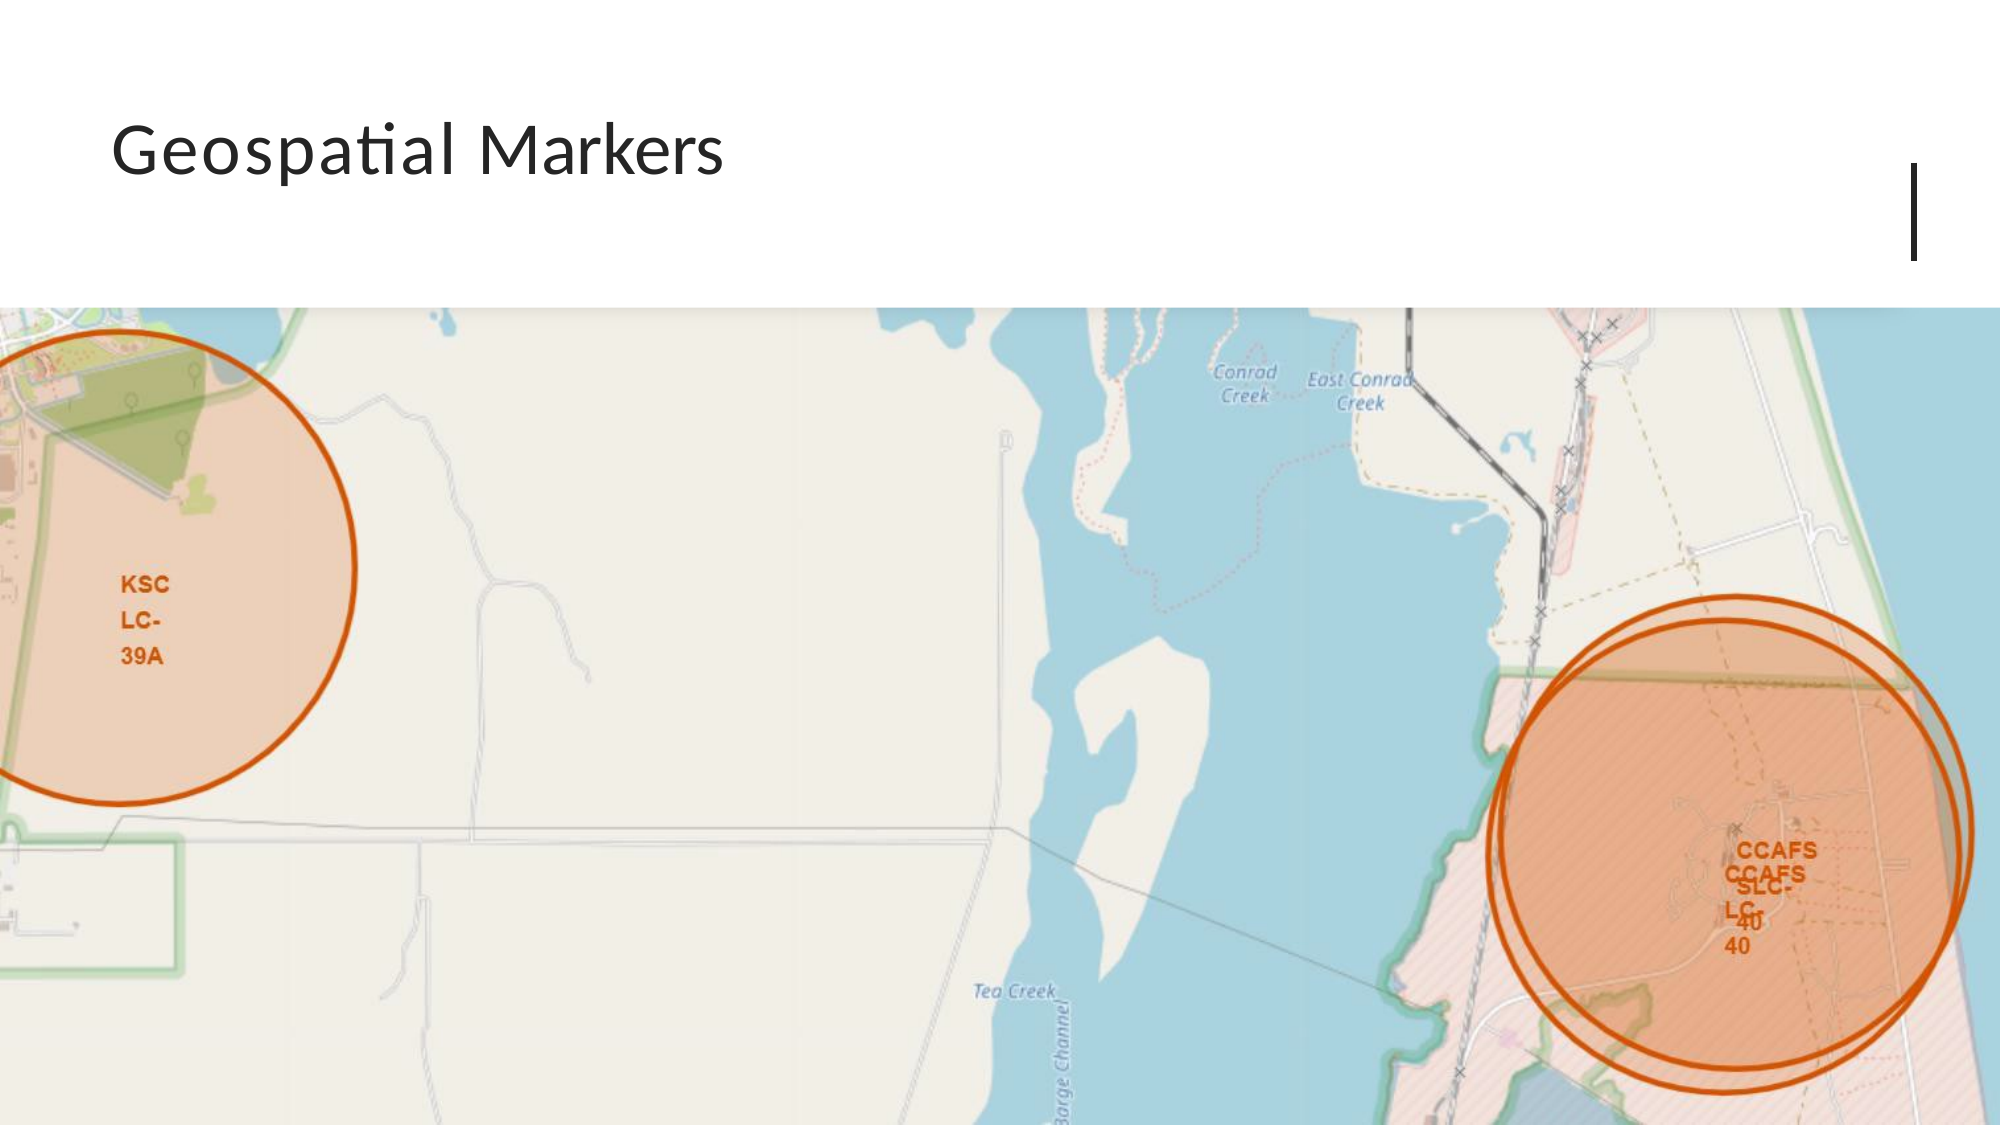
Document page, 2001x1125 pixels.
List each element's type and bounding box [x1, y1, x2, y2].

text_box [0, 0, 2000, 1125]
